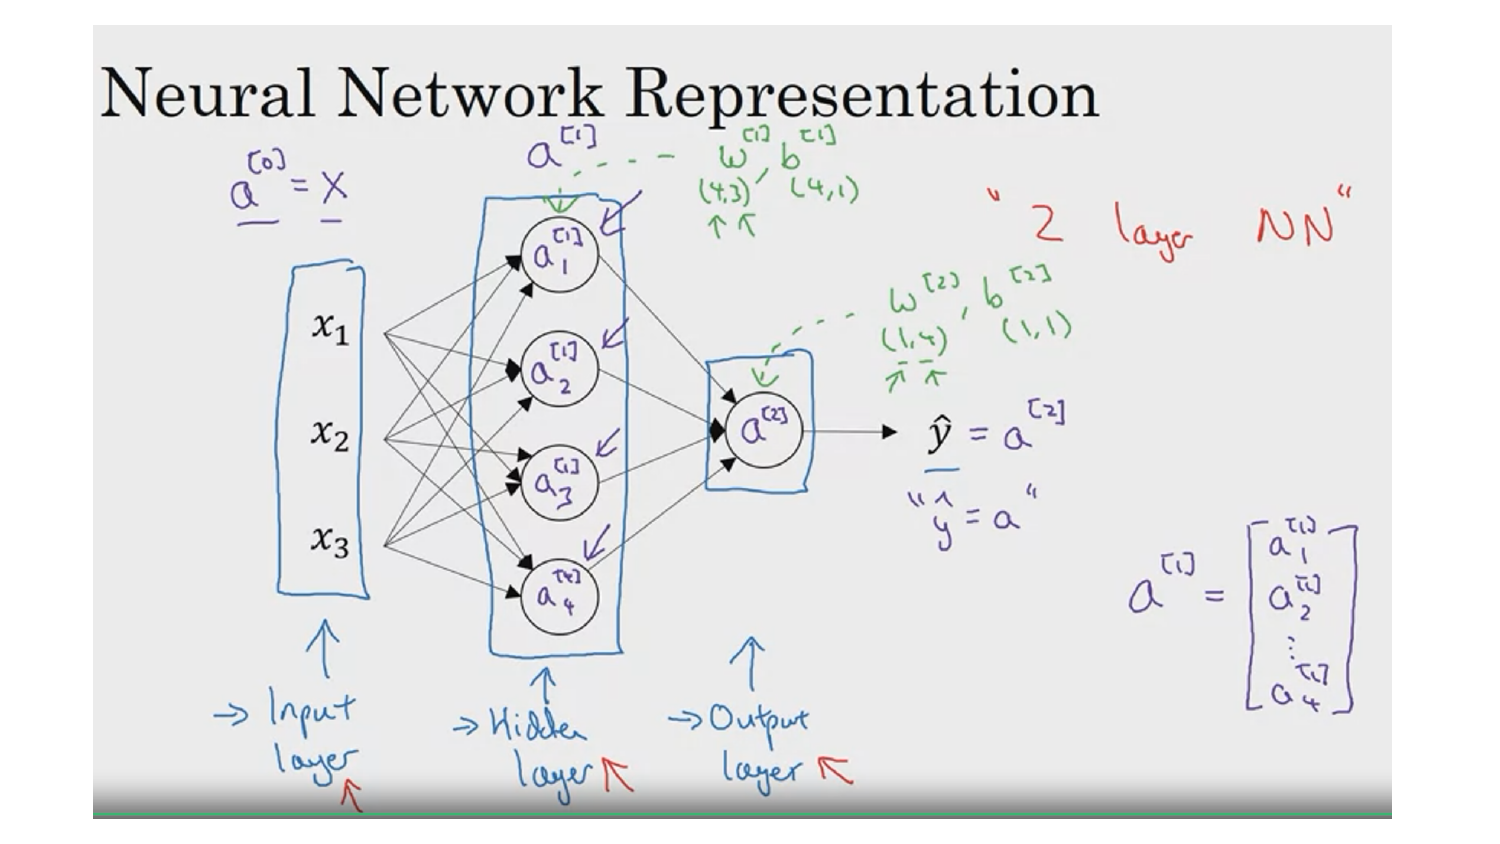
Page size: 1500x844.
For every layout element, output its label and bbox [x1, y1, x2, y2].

picture [92, 25, 1392, 819]
